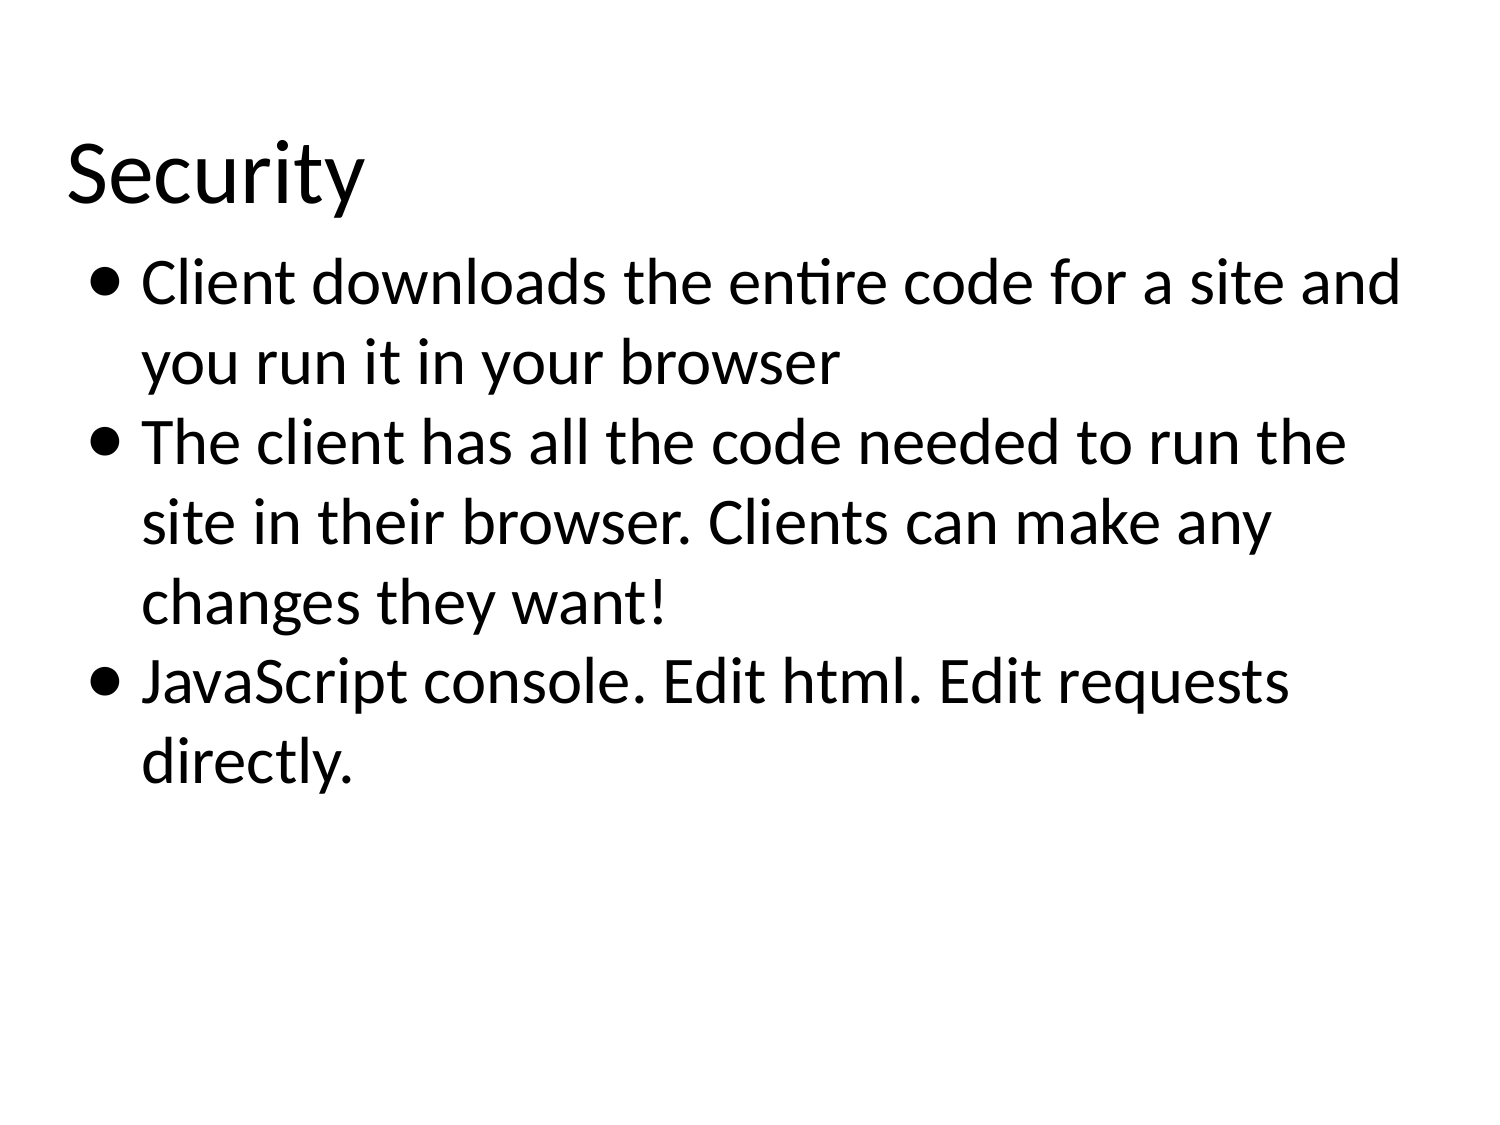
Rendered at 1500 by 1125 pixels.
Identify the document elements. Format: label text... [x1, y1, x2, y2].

title Security [51, 97, 1449, 222]
list Client downloads the entire code for a site and you run it in your browser The client has all the code needed to run the site in their browser. Clients can make any changes they want! JavaScript console. Edit html. Edit requests directly. [51, 222, 1449, 970]
